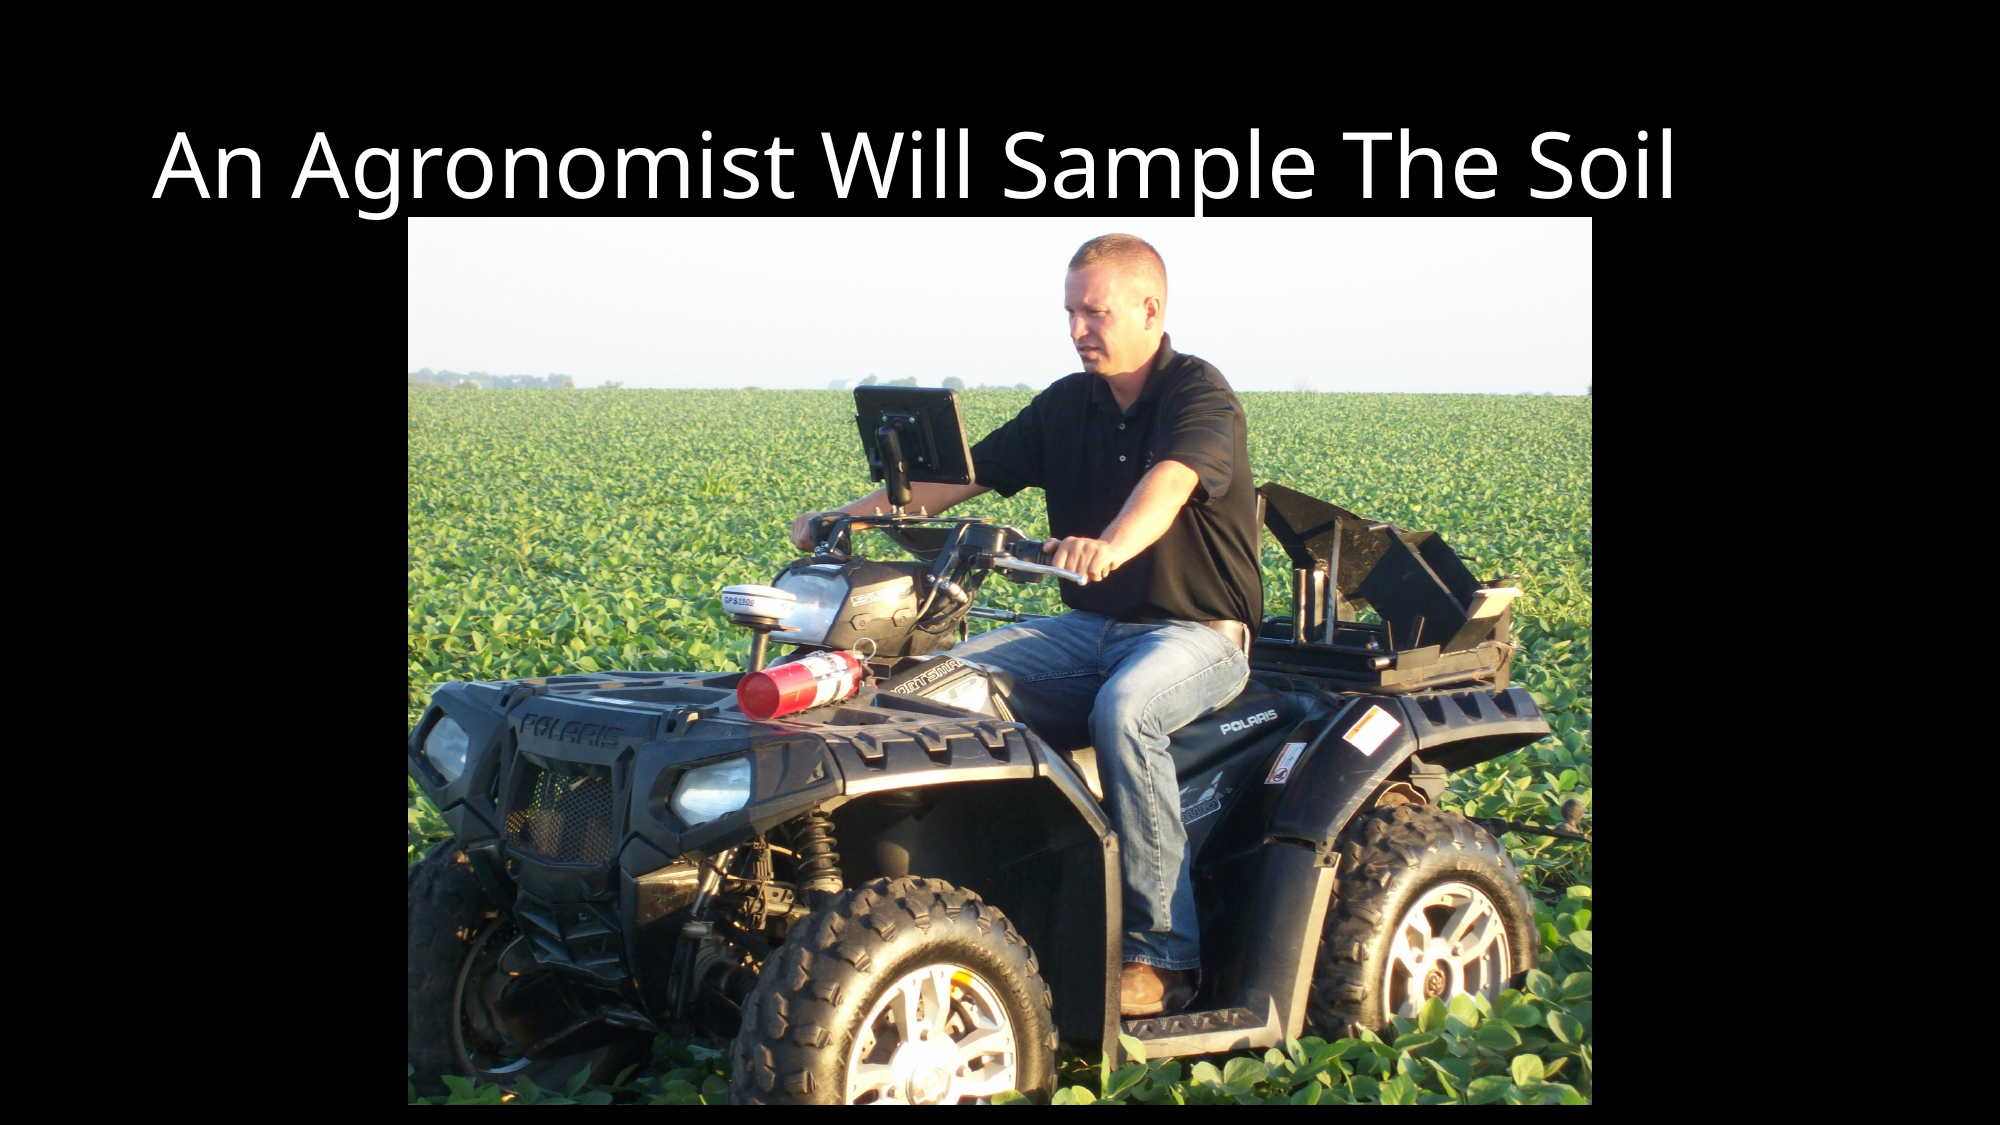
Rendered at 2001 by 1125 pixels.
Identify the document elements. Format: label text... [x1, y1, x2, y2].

title An Agronomist Will Sample The Soil [137, 59, 1863, 278]
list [407, 217, 1592, 1105]
